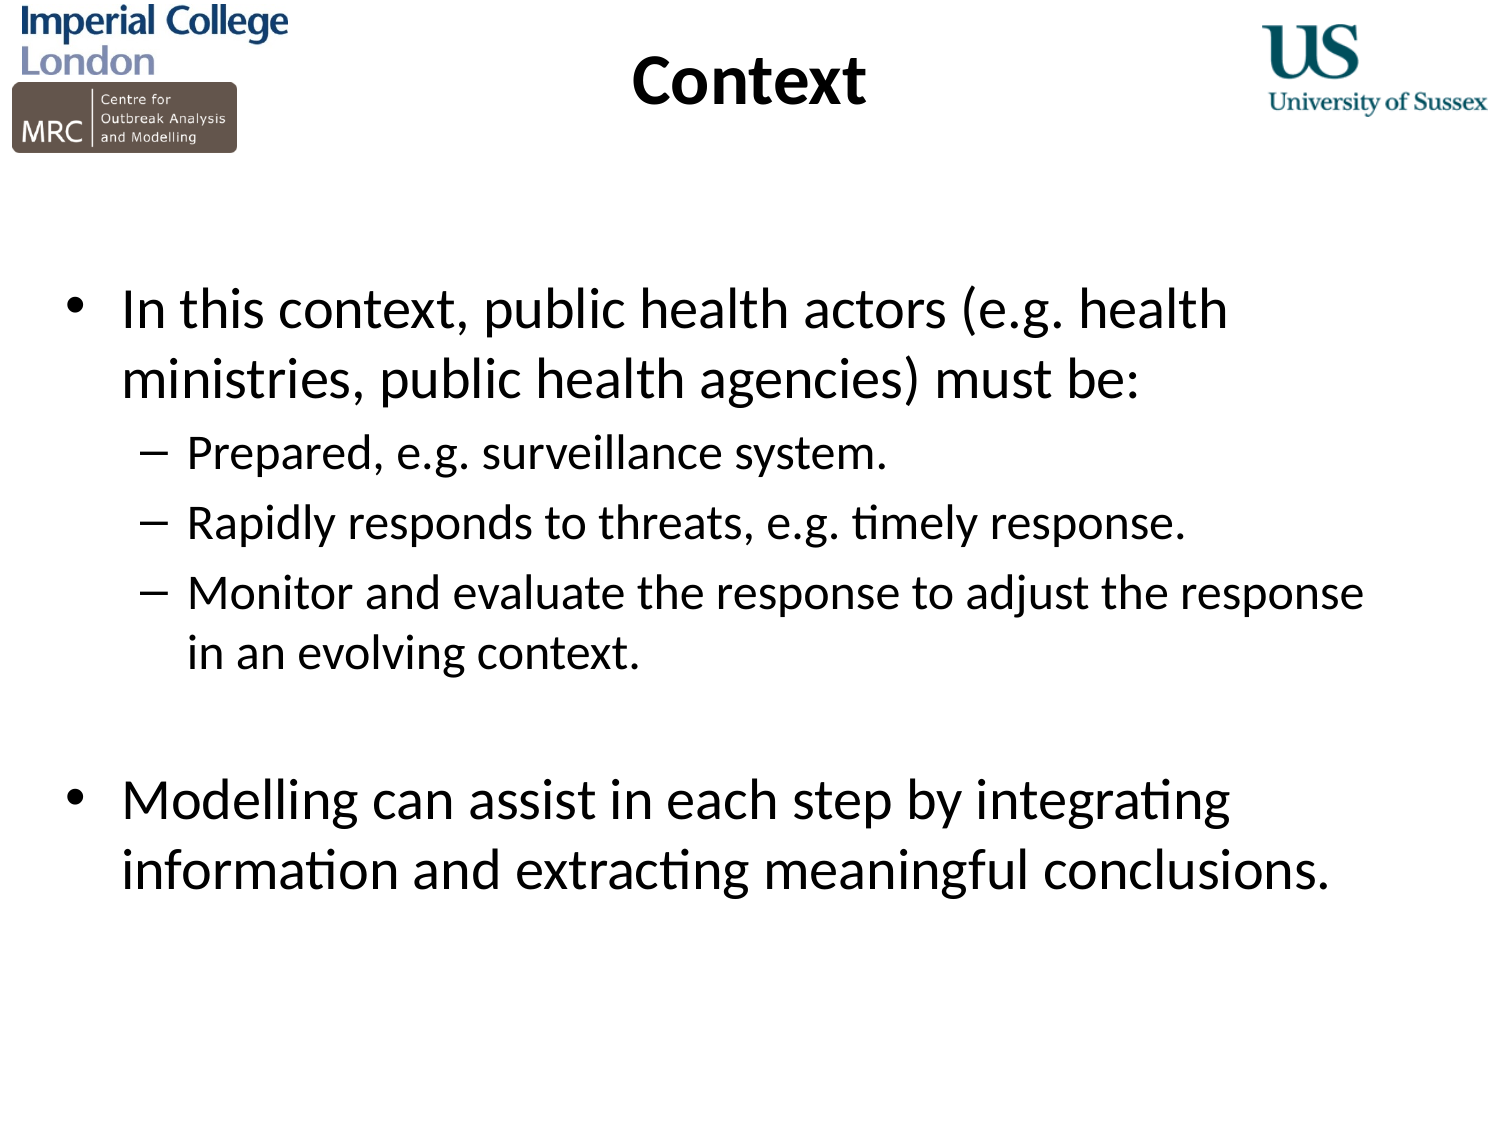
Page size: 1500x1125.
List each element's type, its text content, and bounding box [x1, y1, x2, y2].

list In this context, public health actors (e.g. health ministries, public health agencies) must be: Prepared, e.g. surveillance system. Rapidly responds to threats, e.g. timely response. Monitor and evaluate the response to adjust the response in an evolving context. Modelling can assist in each step by integrating information and extracting meaningful conclusions. [50, 262, 1400, 1063]
title Context [75, 0, 1425, 150]
picture [22, 4, 75, 75]
picture [1425, 24, 1488, 117]
picture [12, 82, 237, 153]
